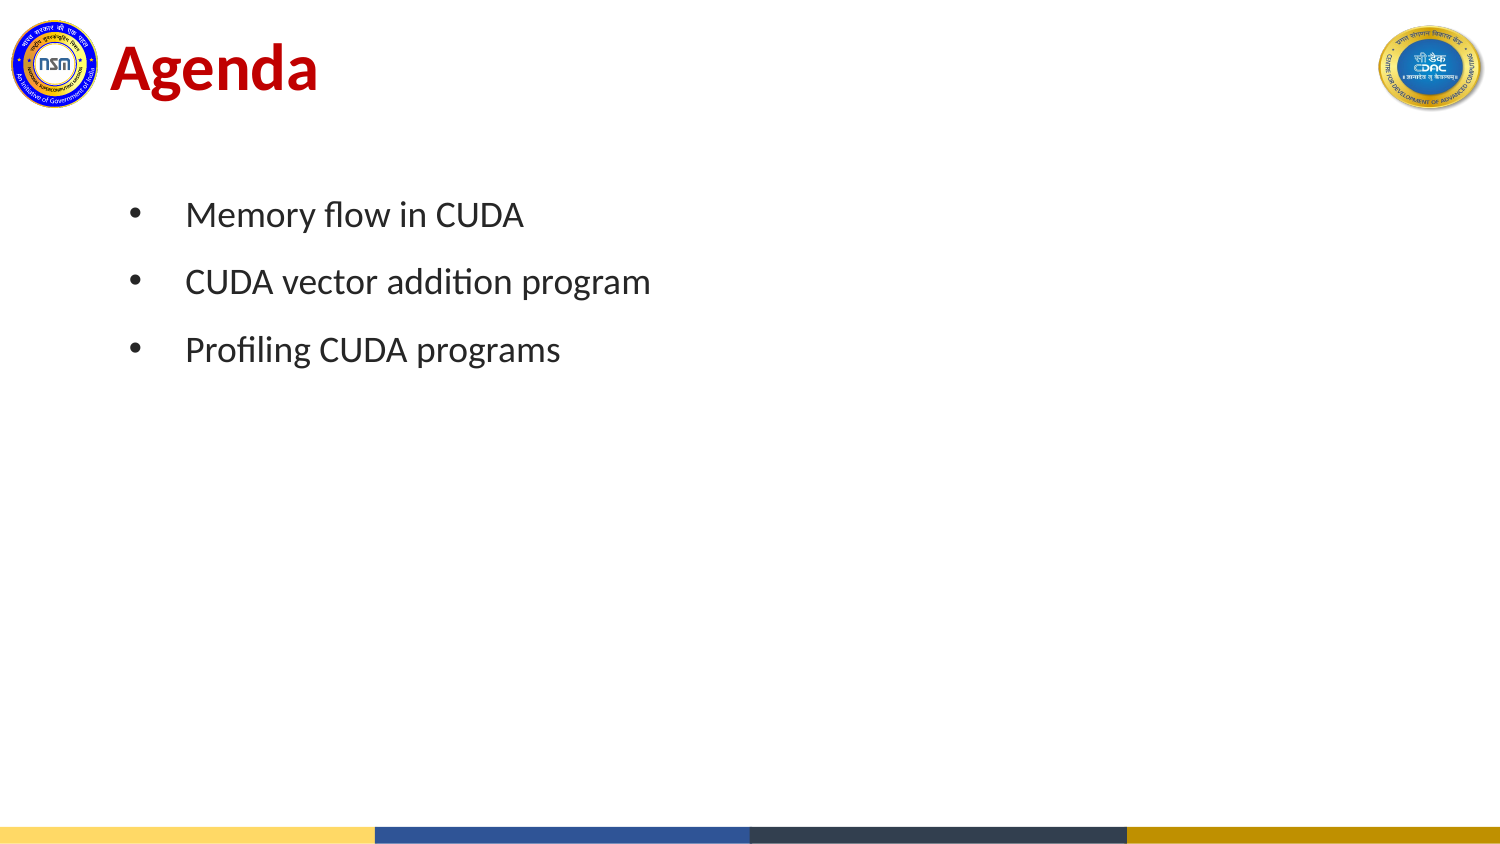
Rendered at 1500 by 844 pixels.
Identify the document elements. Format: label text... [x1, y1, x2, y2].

picture [11, 20, 98, 108]
list Memory flow in CUDA CUDA vector addition program Profiling CUDA programs [103, 163, 1397, 768]
picture [1378, 25, 1485, 112]
title Agenda [103, 10, 1397, 127]
